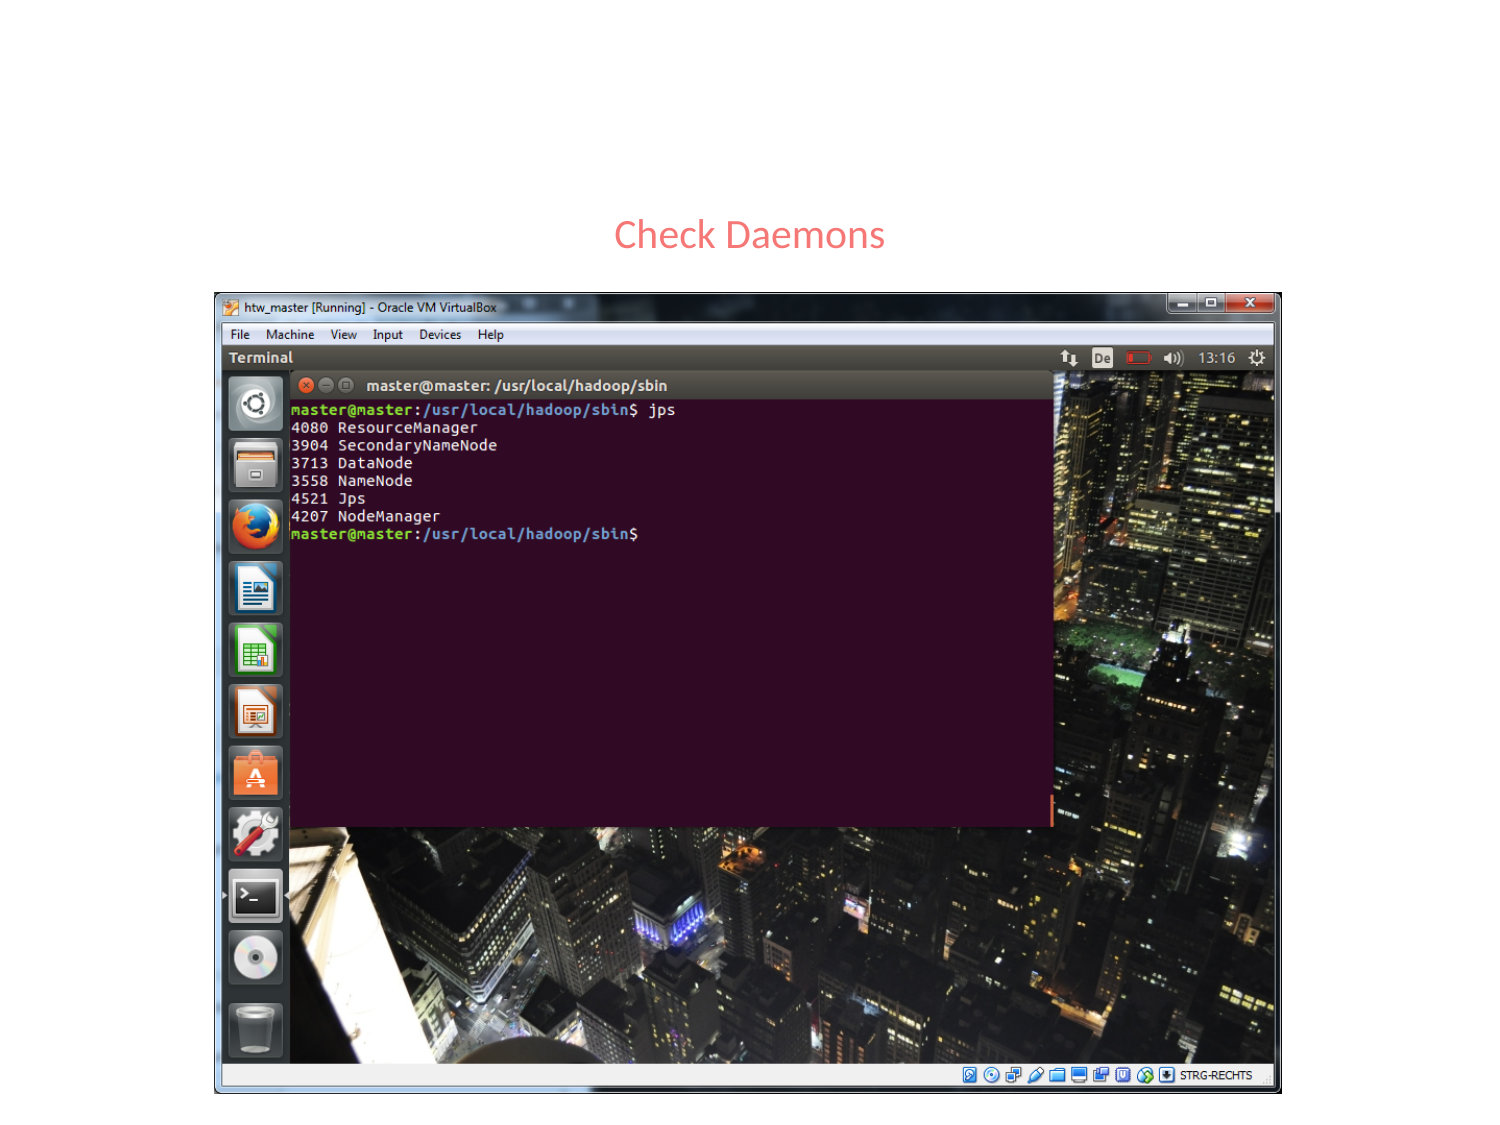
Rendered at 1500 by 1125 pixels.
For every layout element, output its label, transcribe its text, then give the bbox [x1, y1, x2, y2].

title Check Daemons [75, 172, 1425, 291]
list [213, 292, 1282, 1095]
